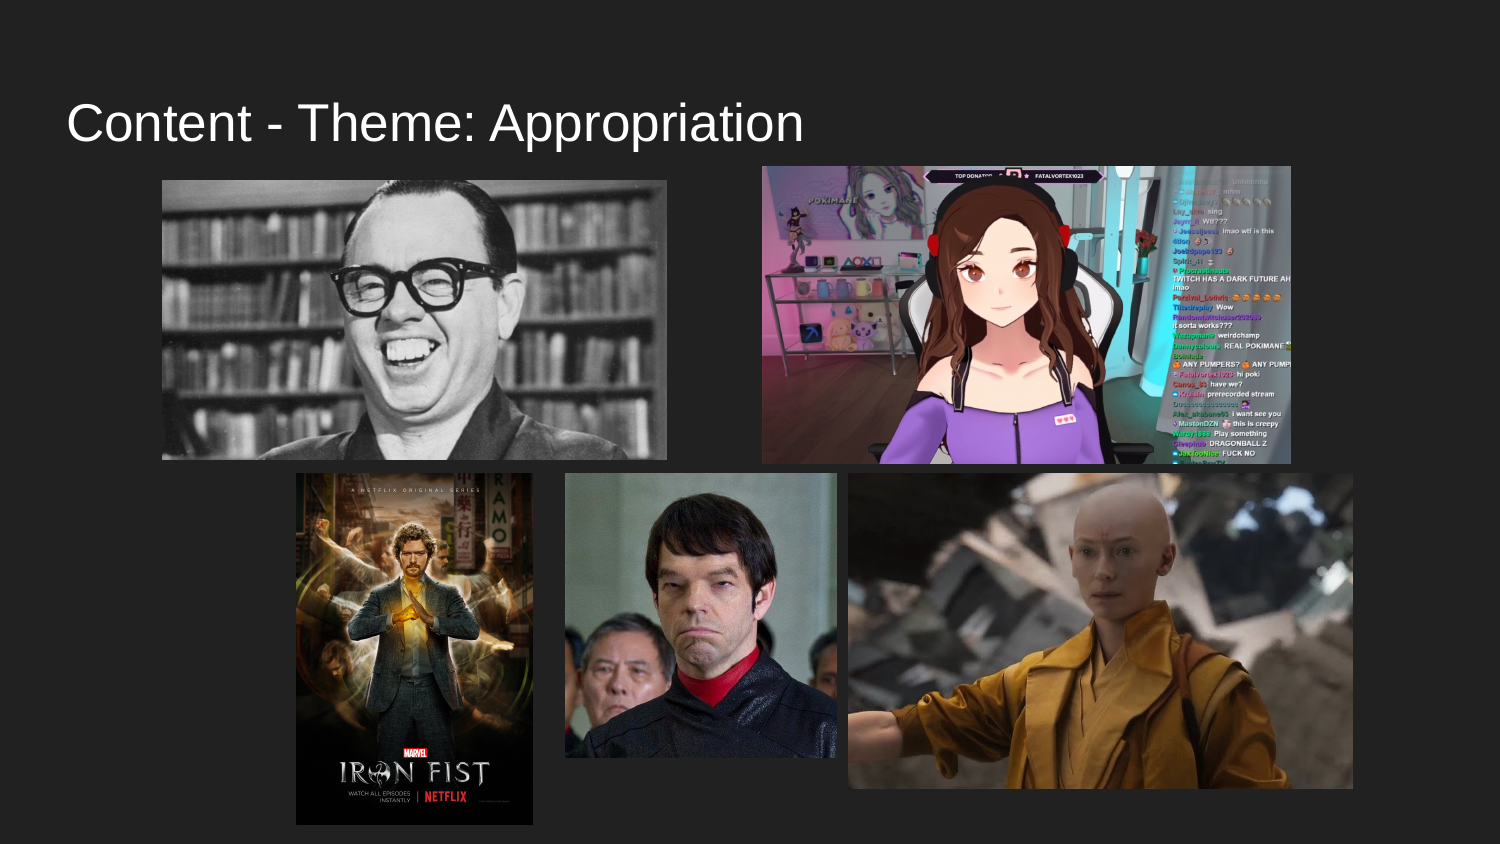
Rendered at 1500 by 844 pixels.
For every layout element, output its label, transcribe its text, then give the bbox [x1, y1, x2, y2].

picture [848, 472, 1354, 789]
picture [762, 166, 1291, 465]
picture [565, 472, 838, 758]
picture [162, 179, 667, 461]
picture [295, 472, 534, 825]
title Content - Theme: Appropriation [51, 72, 1449, 167]
